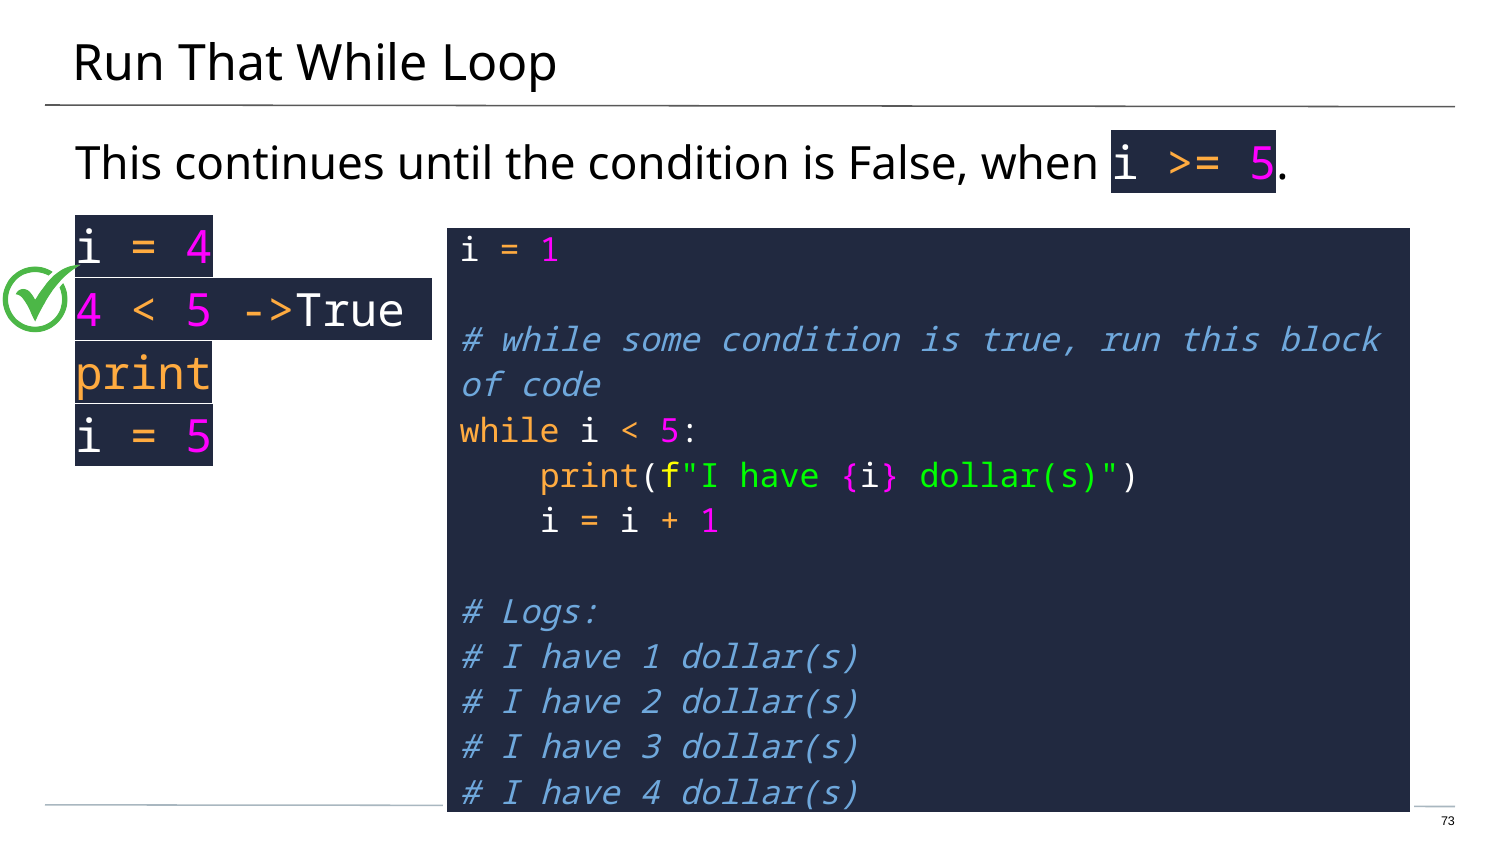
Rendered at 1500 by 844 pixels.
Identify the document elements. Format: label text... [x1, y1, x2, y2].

table_header i = 1 # while some condition is true, run this block of code while i < 5: print(f"I have {i} dollar(s)") i = i + 1 # Logs: # I have 1 dollar(s) # I have 2 dollar(s) # I have 3 dollar(s) # I have 4 dollar(s) [447, 228, 1410, 812]
picture [0, 260, 83, 334]
title Run That While Loop [0, 0, 1500, 88]
subtitle This continues until the condition is False, when i >= 5. i = 4 4 < 5 ->True print i = 5 [0, 110, 1500, 171]
slide_number 73 [1412, 813, 1455, 831]
